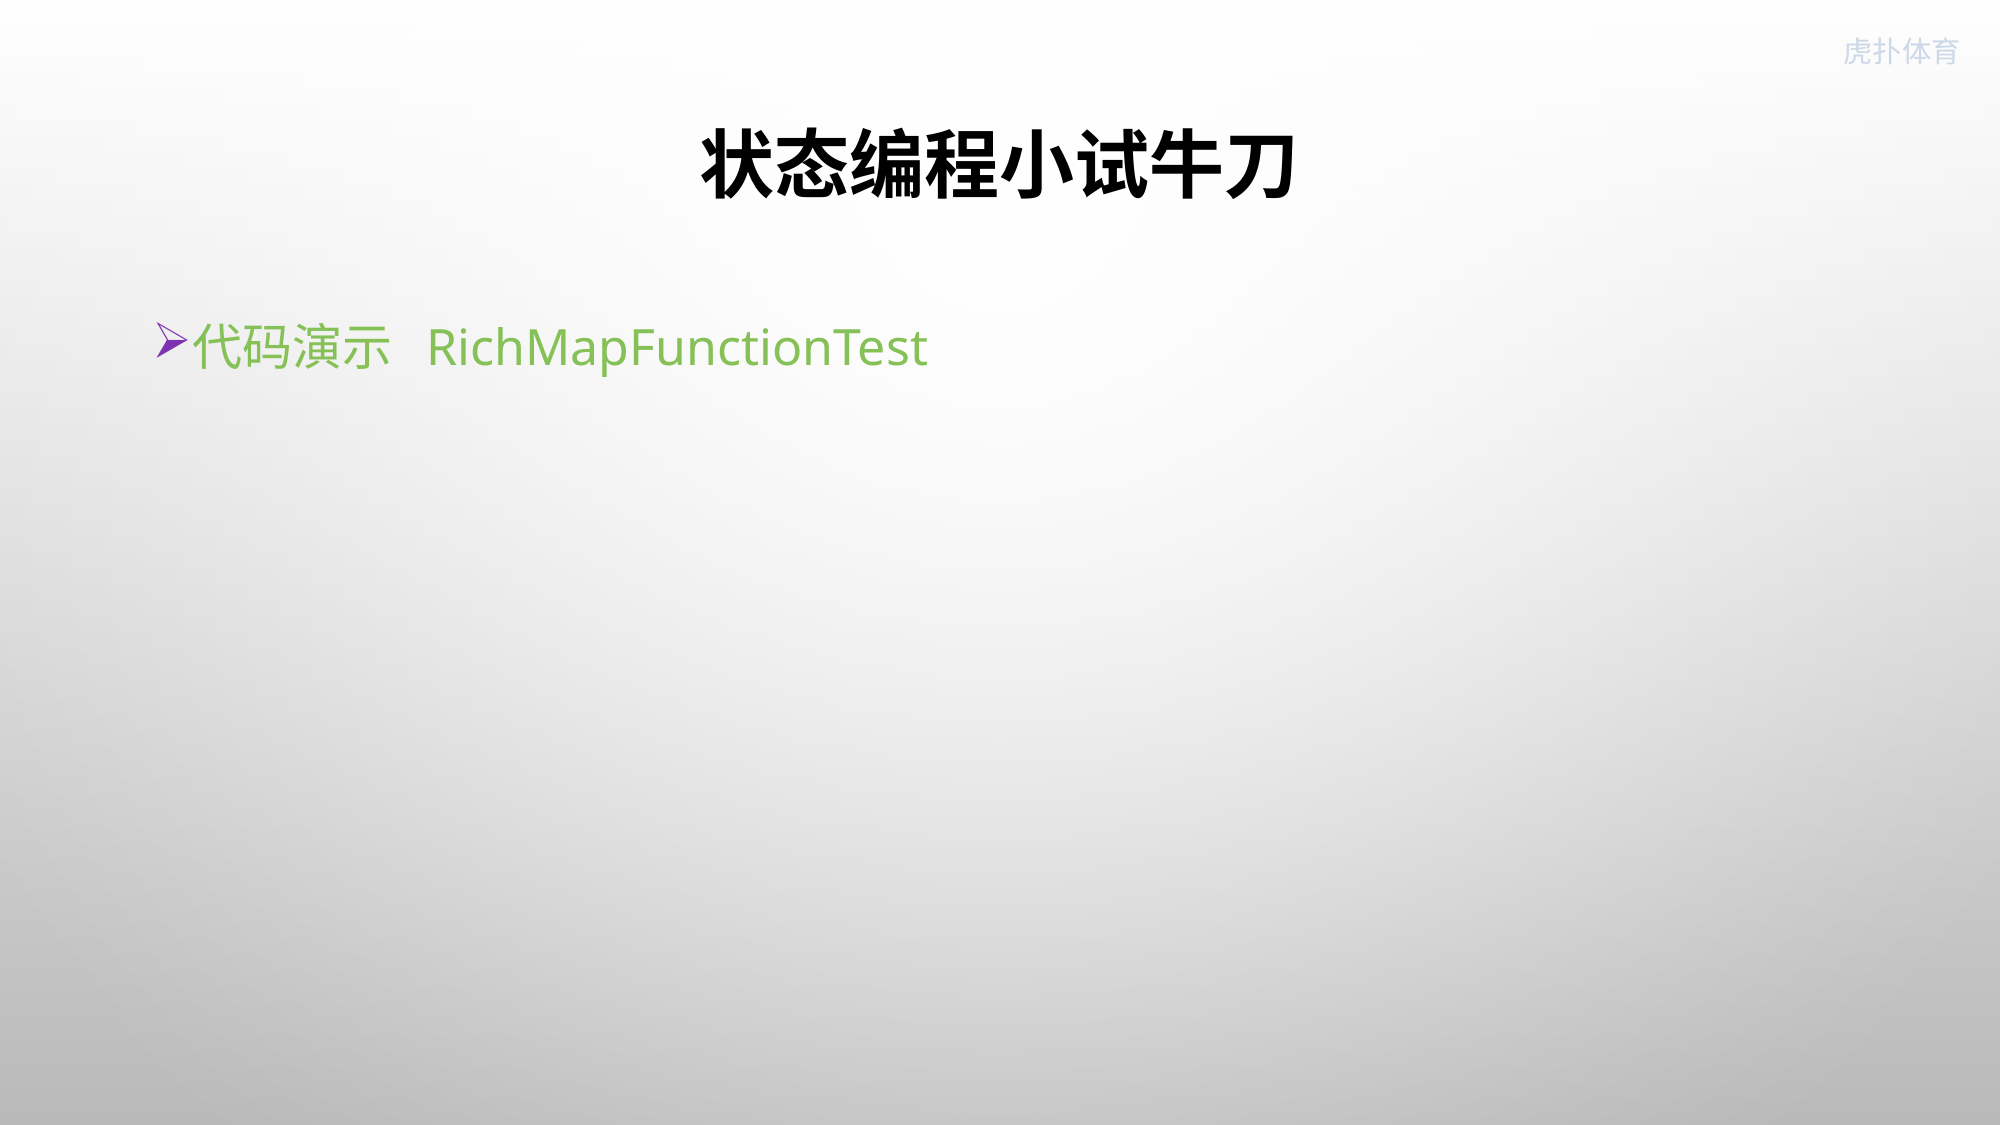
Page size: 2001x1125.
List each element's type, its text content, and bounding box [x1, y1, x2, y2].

picture [0, 0, 2000, 1125]
list 代码演示 RichMapFunctionTest [137, 315, 1863, 462]
title 状态编程小试牛刀 [137, 59, 1863, 278]
